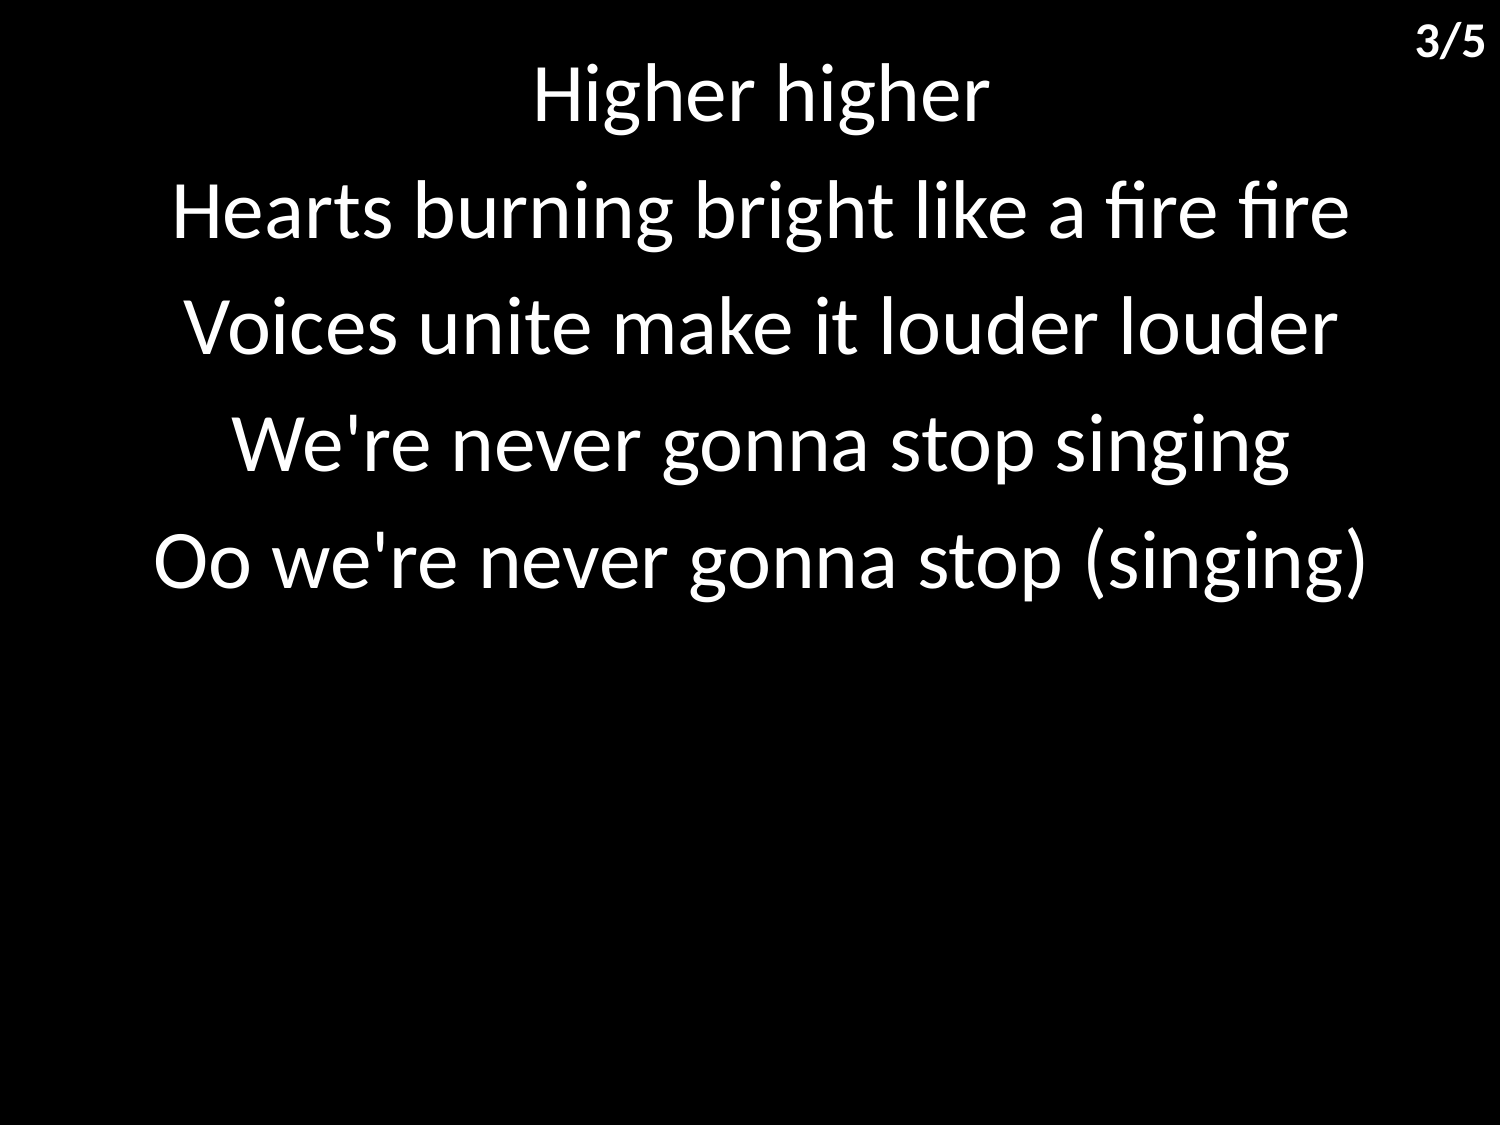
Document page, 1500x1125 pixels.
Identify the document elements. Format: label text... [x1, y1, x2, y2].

subtitle Higher higher Hearts burning bright like a fire fire Voices unite make it louder louder We're never gonna stop singing Oo we're never gonna stop (singing) [53, 30, 1471, 1094]
text_box 3/5 [1399, 0, 1500, 75]
